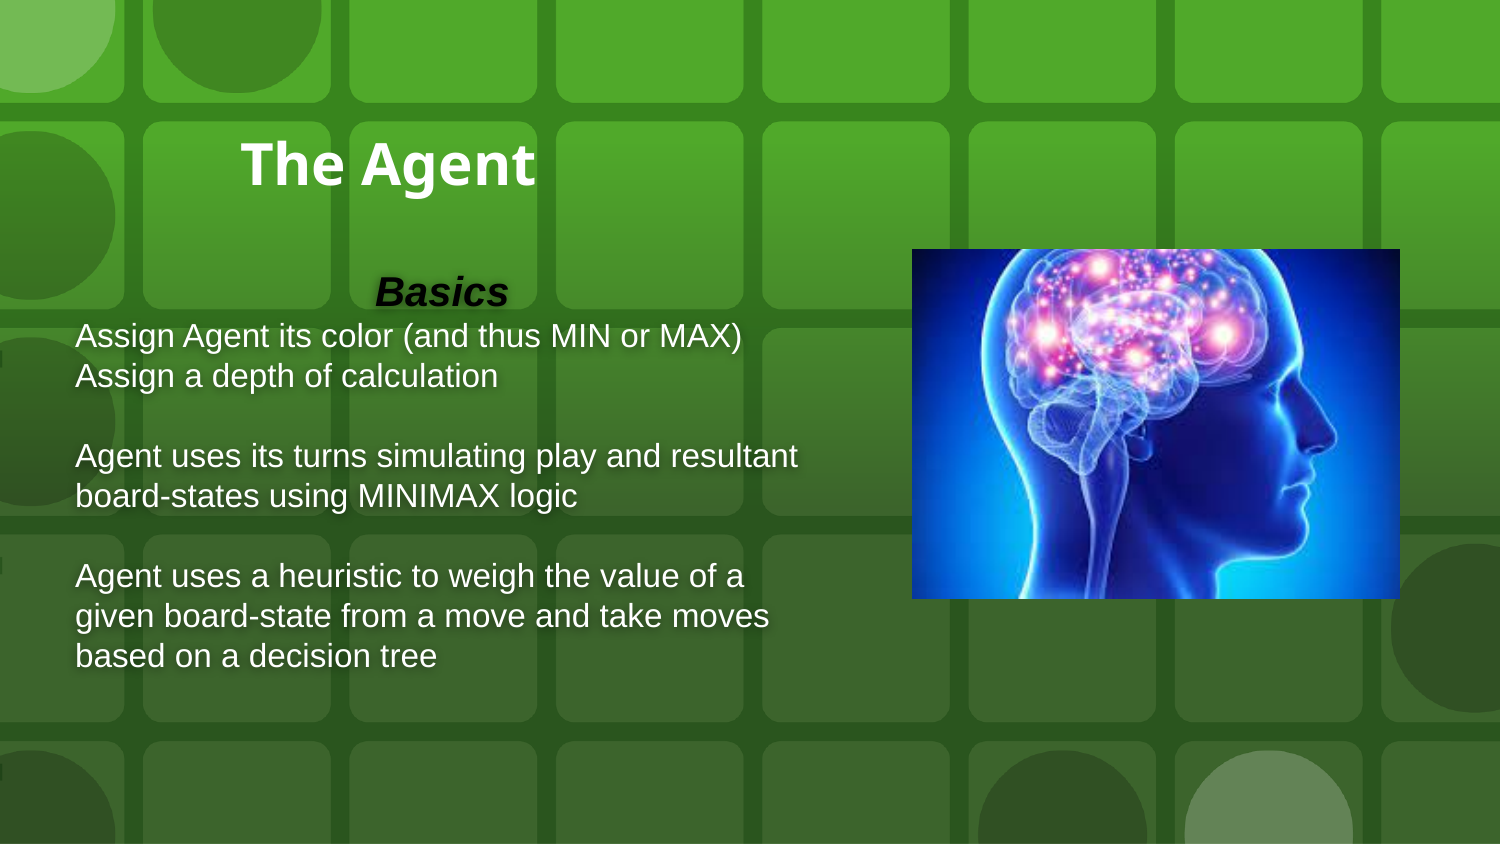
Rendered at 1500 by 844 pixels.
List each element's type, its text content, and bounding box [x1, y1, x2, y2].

text_box Basics Assign Agent its color (and thus MIN or MAX) Assign a depth of calculation Agent uses its turns simulating play and resultant board-states using MINIMAX logic Agent uses a heuristic to weigh the value of a given board-state from a move and take moves based on a decision tree [59, 249, 825, 689]
title The Agent [225, 112, 1379, 227]
picture [0, 0, 1500, 844]
